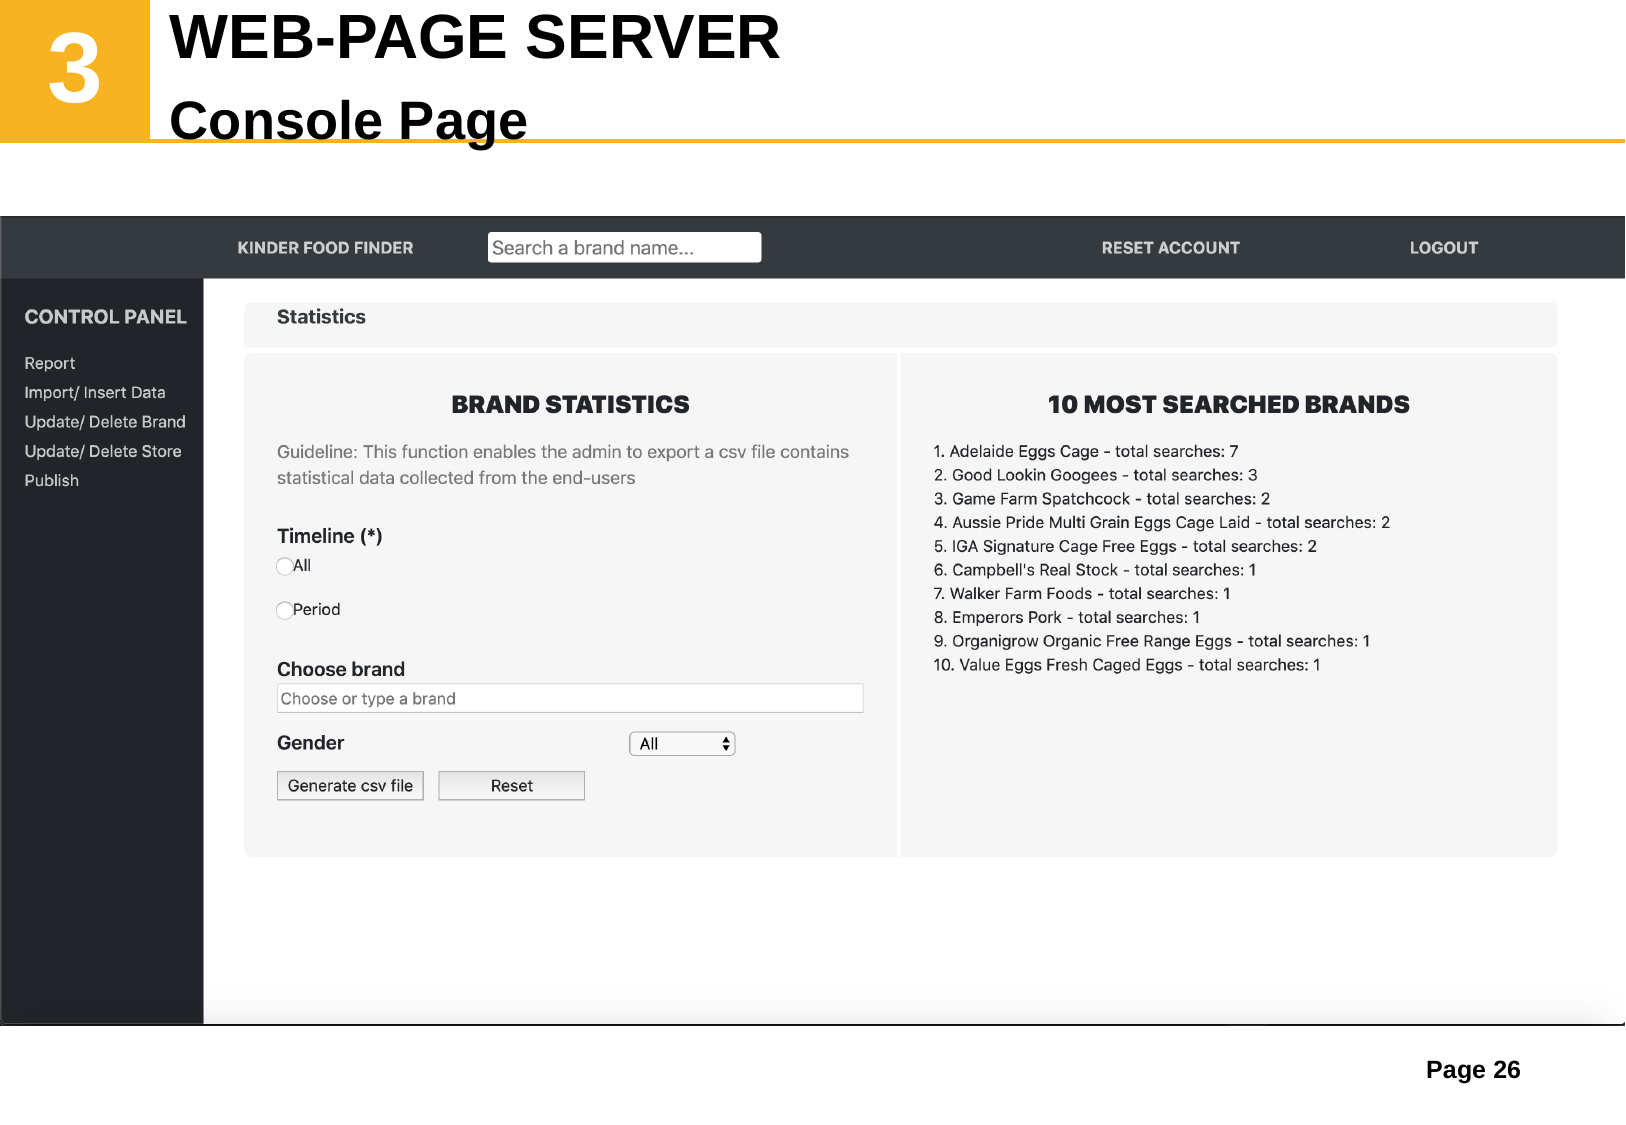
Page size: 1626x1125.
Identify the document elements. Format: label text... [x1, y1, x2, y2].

picture [0, 216, 1625, 1026]
list WEB-PAGE SERVER Console Page [154, 0, 1625, 142]
title 3 [0, 0, 150, 142]
